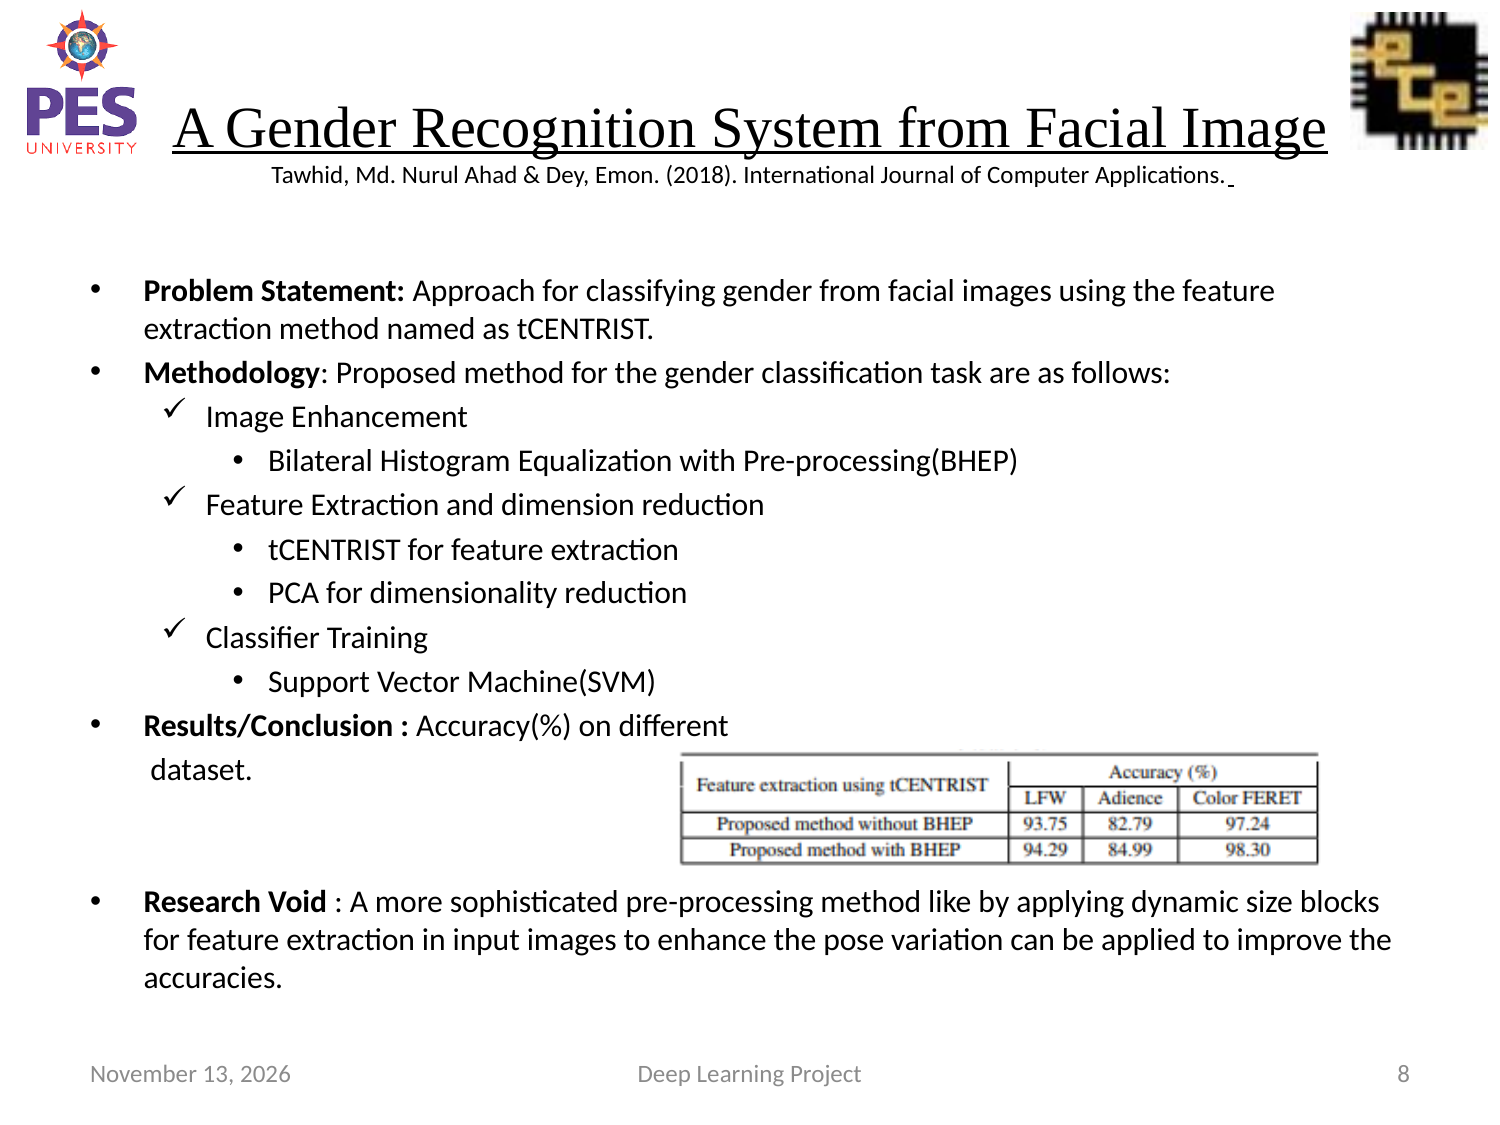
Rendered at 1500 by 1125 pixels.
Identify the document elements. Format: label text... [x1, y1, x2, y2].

title A Gender Recognition System from Facial Image Tawhid, Md. Nurul Ahad & Dey, Emon. (2018). International Journal of Computer Applications. [75, 45, 1425, 233]
picture [1349, 12, 1488, 151]
picture [674, 749, 1328, 876]
list Problem Statement: Approach for classifying gender from facial images using the feature extraction method named as tCENTRIST. Methodology: Proposed method for the gender classification task are as follows: Image Enhancement Bilateral Histogram Equalization with Pre-processing(BHEP) Feature Extraction and dimension reduction tCENTRIST for feature extraction PCA for dimensionality reduction Classifier Training Support Vector Machine(SVM) Results/Conclusion : Accuracy(%) on different dataset. Research Void : A more sophisticated pre-processing method like by applying dynamic size blocks for feature extraction in input images to enhance the pose variation can be applied to improve the accuracies. [75, 262, 1413, 1005]
picture [0, 0, 163, 163]
footer Deep Learning Project [512, 1042, 988, 1103]
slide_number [75, 1042, 425, 1103]
slide_number 8 [1074, 1042, 1425, 1103]
